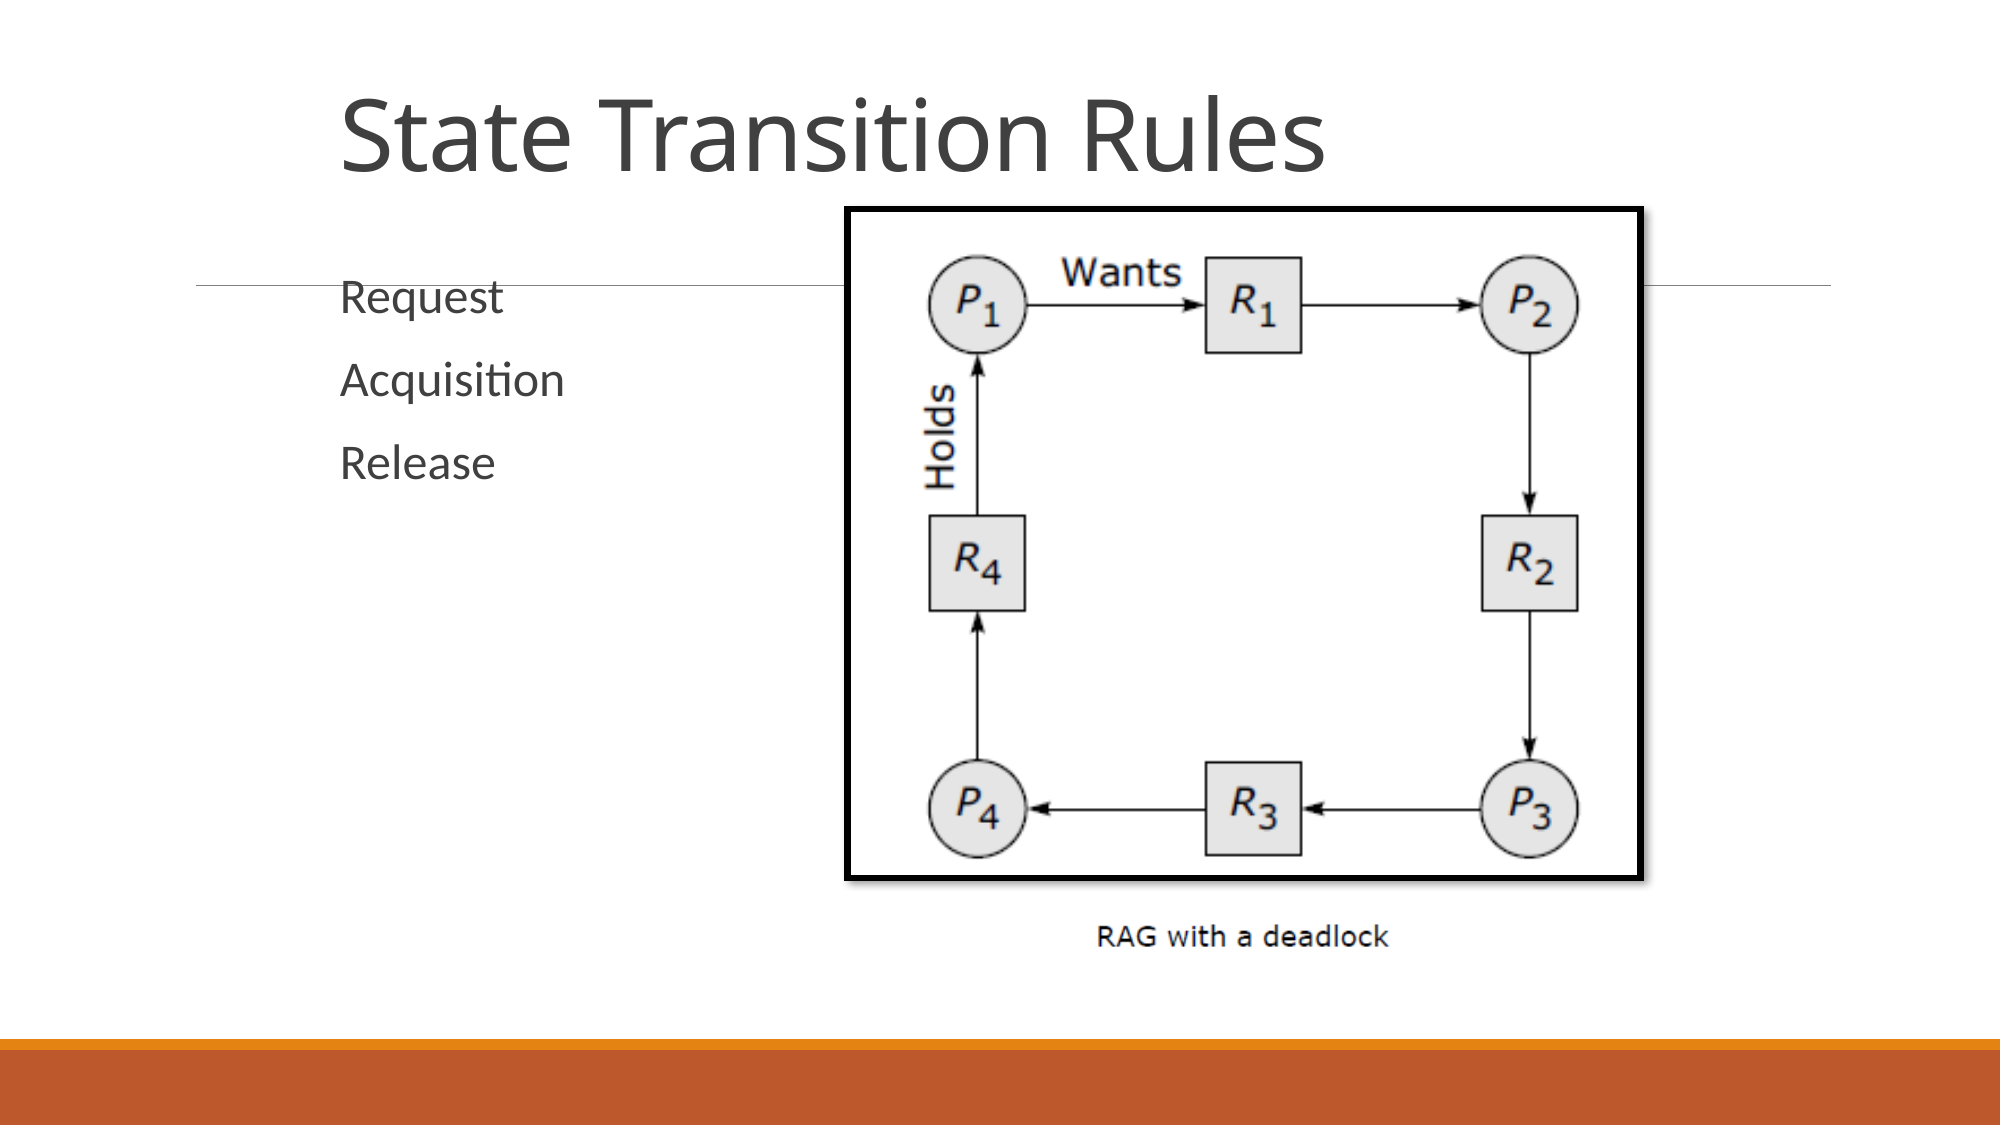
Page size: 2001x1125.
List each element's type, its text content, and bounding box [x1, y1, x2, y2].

title State Transition Rules [324, 62, 1675, 200]
picture [850, 211, 1638, 876]
picture [1085, 911, 1403, 967]
list Request Acquisition Release [324, 262, 725, 1005]
